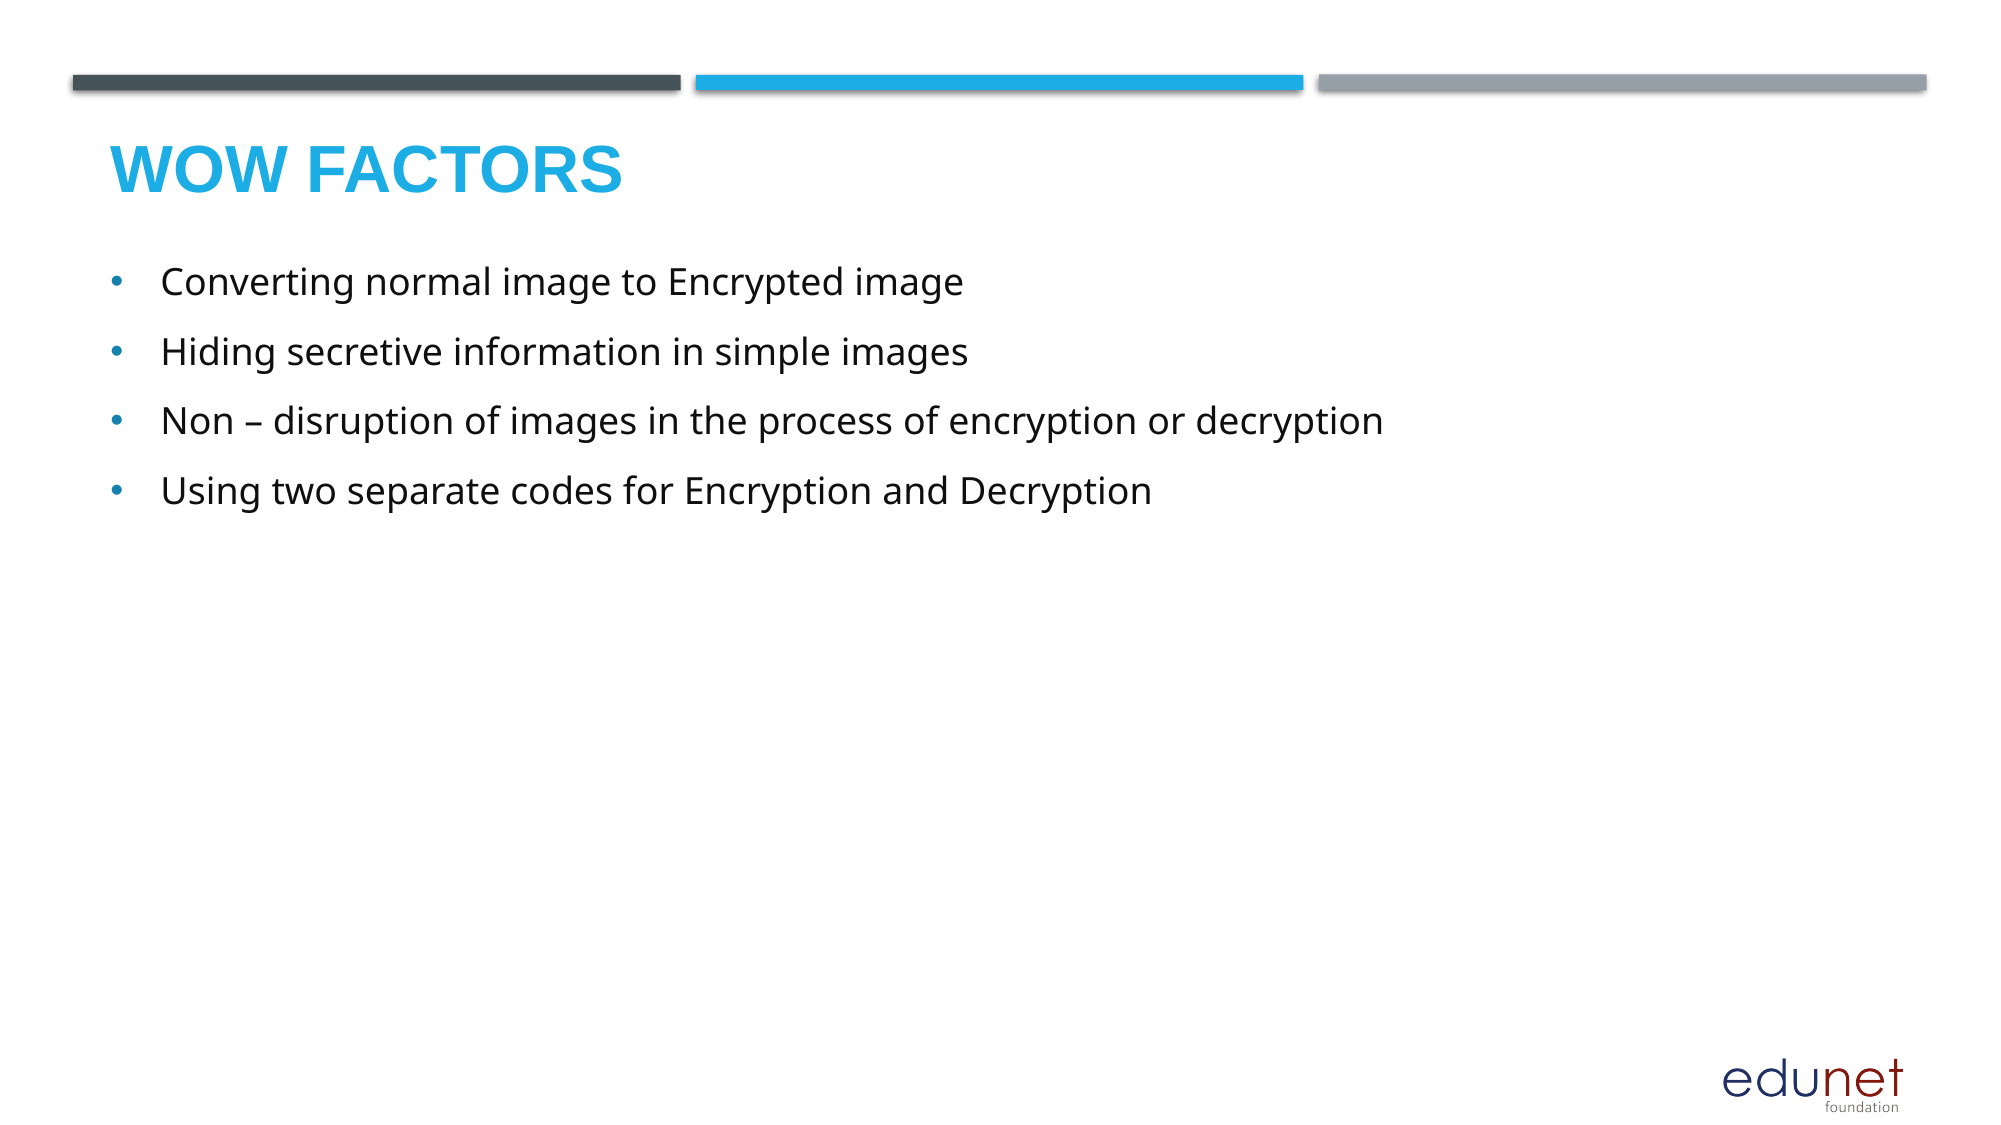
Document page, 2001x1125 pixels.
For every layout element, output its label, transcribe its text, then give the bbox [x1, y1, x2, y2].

title Wow factors [95, 126, 1905, 213]
picture [1719, 1056, 1905, 1116]
list Converting normal image to Encrypted image Hiding secretive information in simple images Non – disruption of images in the process of encryption or decryption Using two separate codes for Encryption and Decryption [95, 213, 1905, 622]
